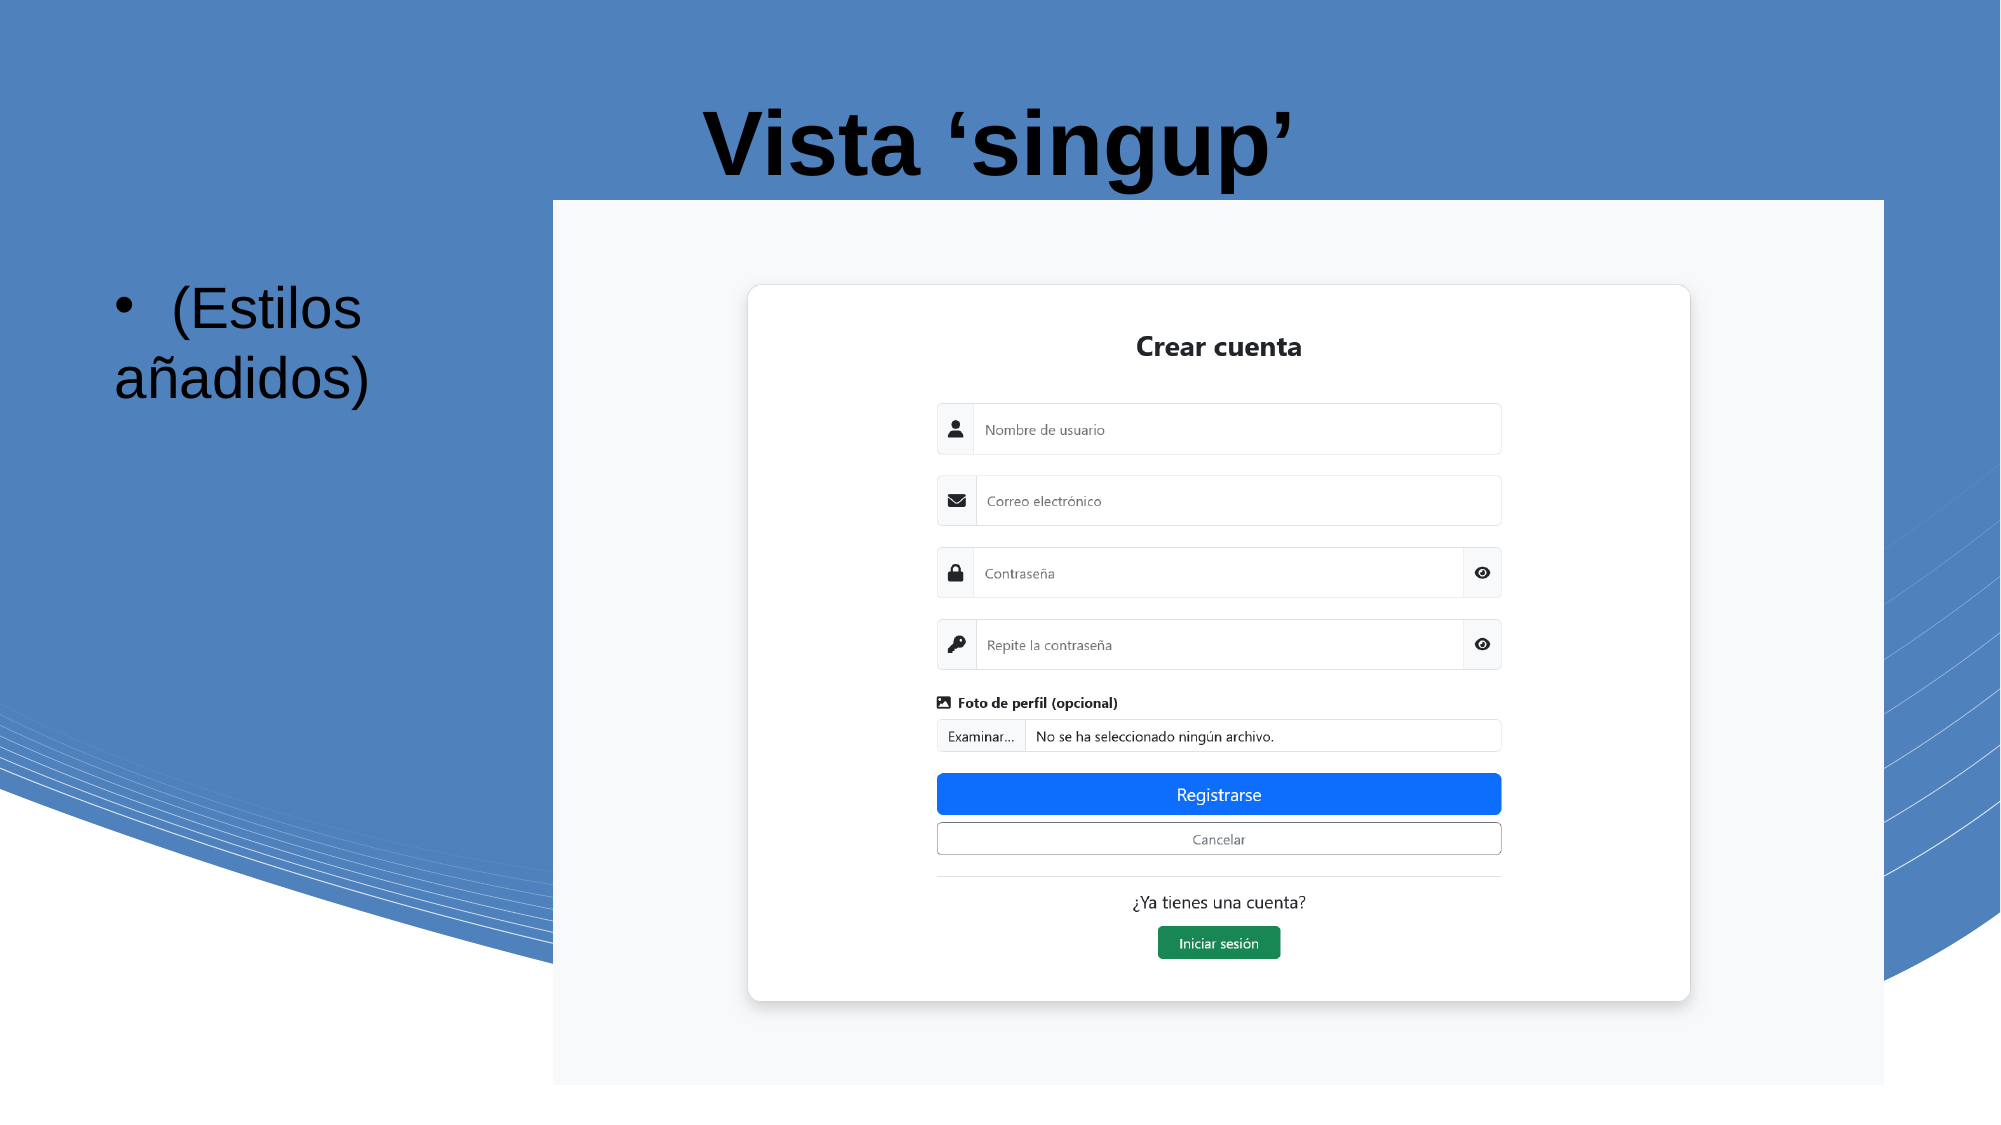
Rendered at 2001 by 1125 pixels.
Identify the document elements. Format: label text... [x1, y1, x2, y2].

title Vista ‘singup’ [99, 45, 1900, 233]
list (Estilos añadidos) [99, 262, 547, 1005]
picture [552, 200, 1884, 1085]
